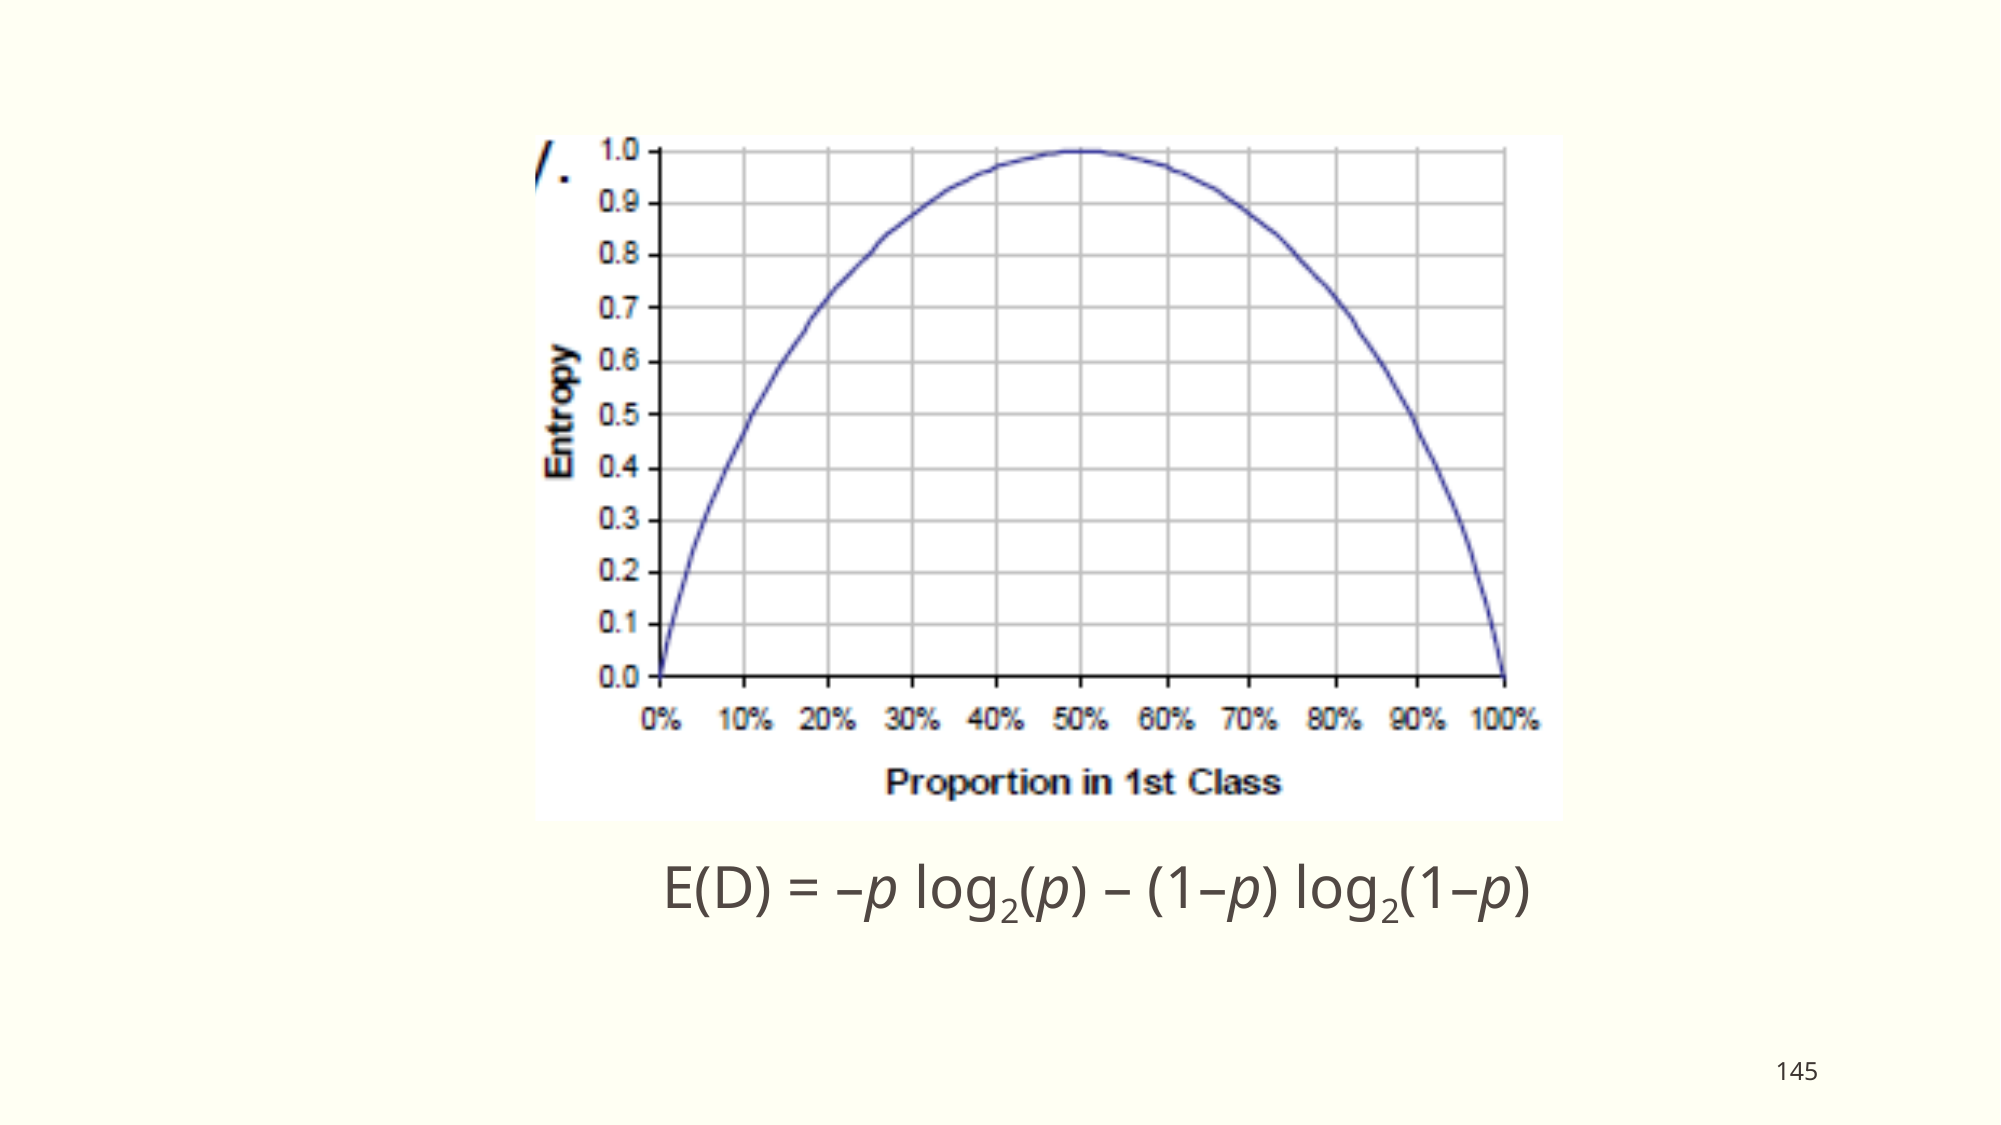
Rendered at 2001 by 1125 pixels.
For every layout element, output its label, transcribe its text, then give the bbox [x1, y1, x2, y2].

text_box E(D) = –p log2(p) – (1–p) log2(1–p) [647, 843, 1547, 938]
picture [535, 135, 1563, 821]
slide_number 145 [1518, 1042, 1819, 1103]
